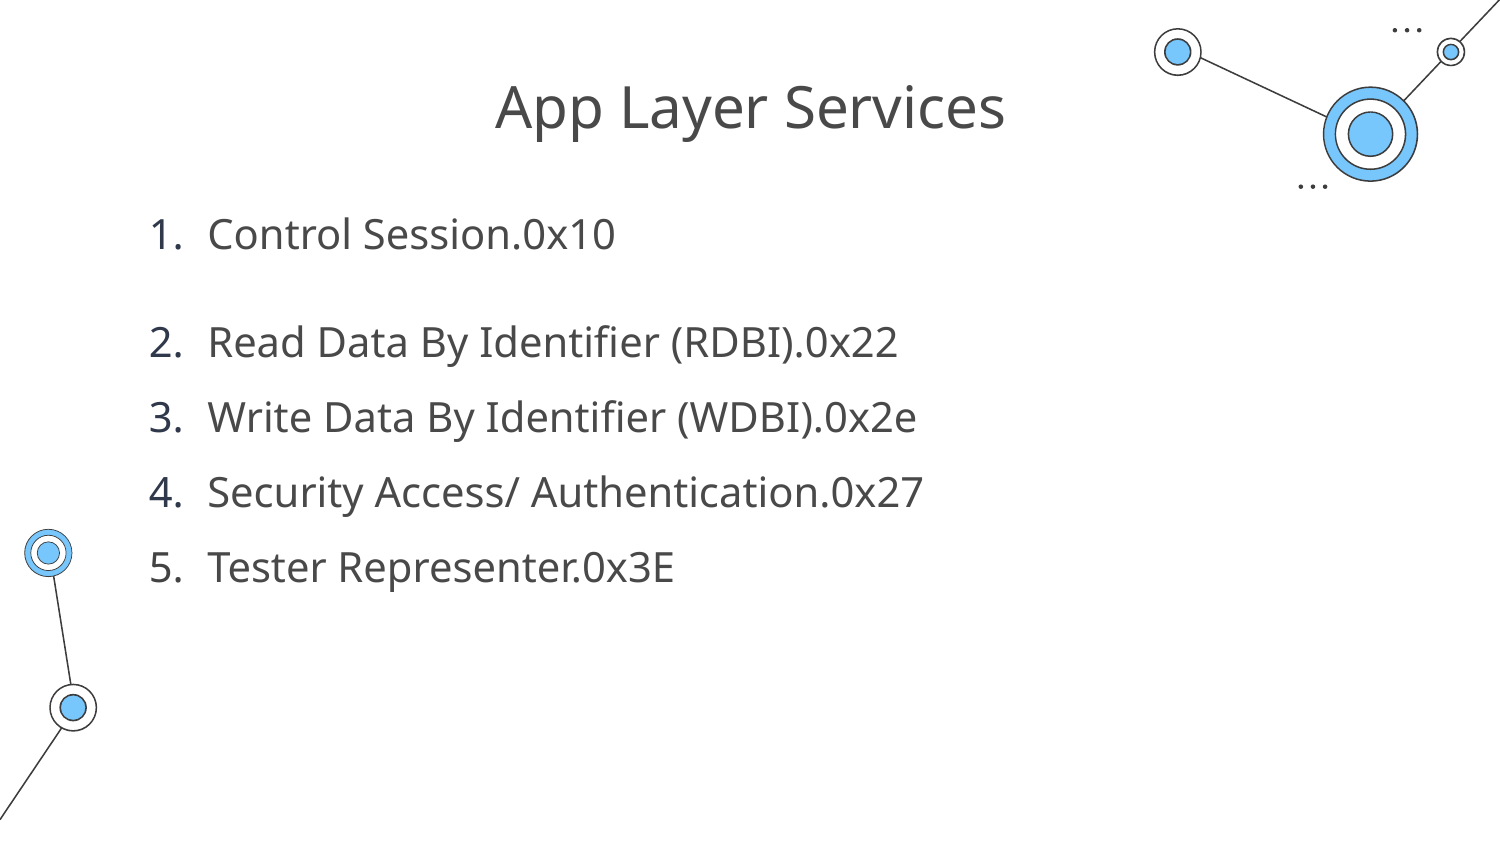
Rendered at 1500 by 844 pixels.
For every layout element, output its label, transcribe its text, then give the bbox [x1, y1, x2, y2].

list Control Session.0x10 Read Data By Identifier (RDBI).0x22 Write Data By Identifier (WDBI).0x2e Security Access/ Authentication.0x27 Tester Representer.0x3E [117, 188, 1382, 768]
title App Layer Services [415, 55, 1086, 150]
